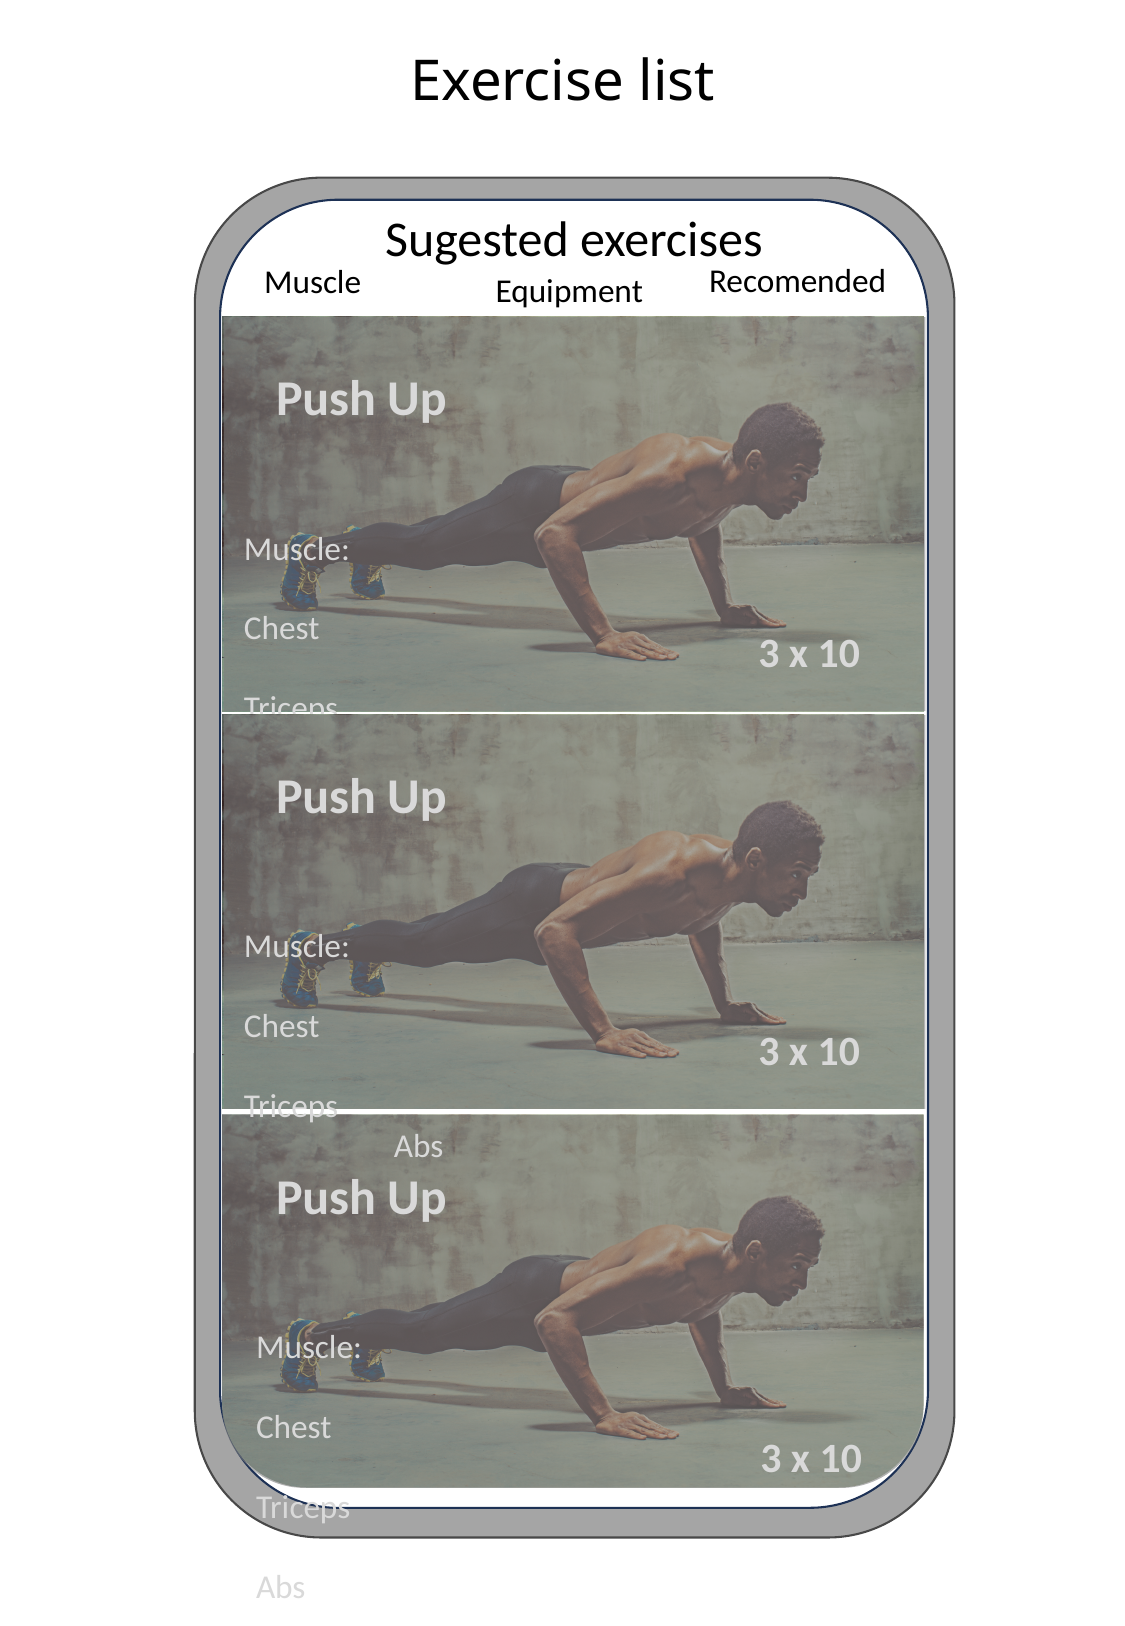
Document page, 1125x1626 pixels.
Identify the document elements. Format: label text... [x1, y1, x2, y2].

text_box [194, 177, 955, 1538]
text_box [222, 714, 933, 1110]
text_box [222, 1114, 935, 1492]
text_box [222, 316, 933, 712]
title Exercise list [111, 44, 1014, 121]
